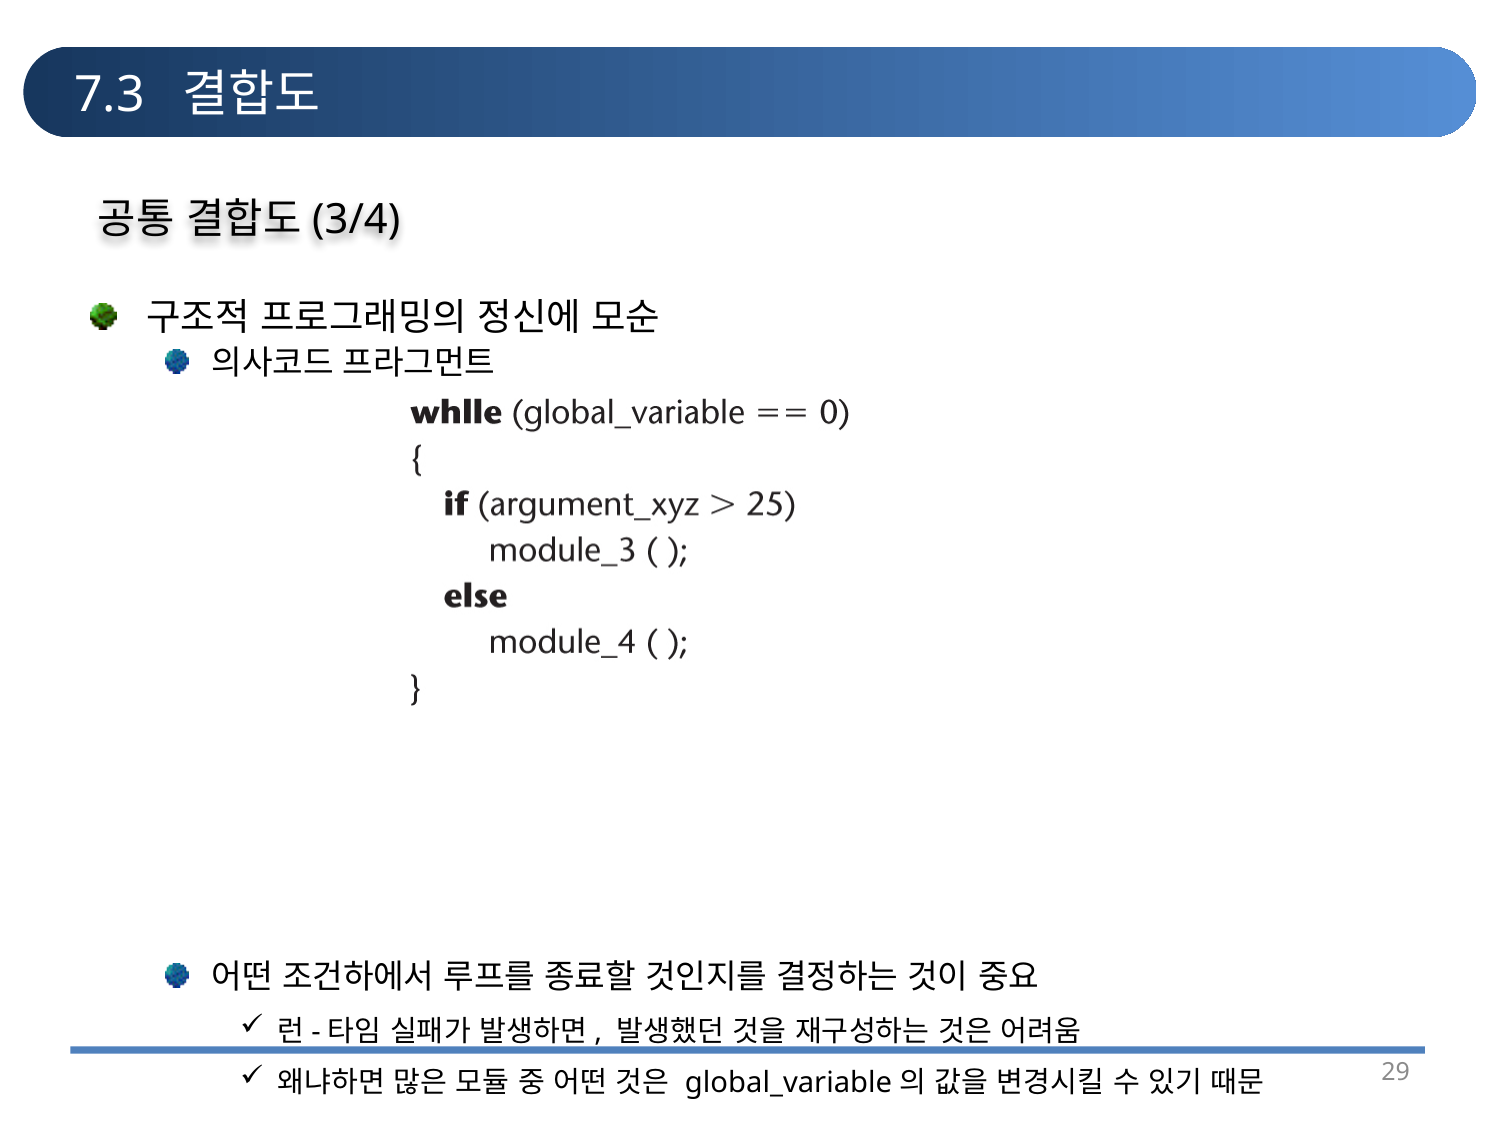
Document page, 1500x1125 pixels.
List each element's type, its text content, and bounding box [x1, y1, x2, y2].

list 공통 결합도(3/4) [60, 180, 438, 255]
picture [165, 349, 189, 374]
picture [90, 303, 117, 330]
picture [165, 963, 189, 988]
title 7.3 결합도 [59, 56, 1410, 126]
slide_number 29 [1074, 1042, 1425, 1103]
picture [409, 398, 850, 706]
list 구조적 프로그래밍의 정신에 모순 의사코드 프라그먼트 어떤 조건하에서 루프를 종료할 것인지를 결정하는 것이 중요 런-타임 실패가 발생하면, 발생했던 것을 재구성하는 것은 어려움 왜냐하면 많은 모듈 중 어떤 것은 global_variable의 값을 변경시킬 수 있기 때문 [74, 290, 1471, 1006]
